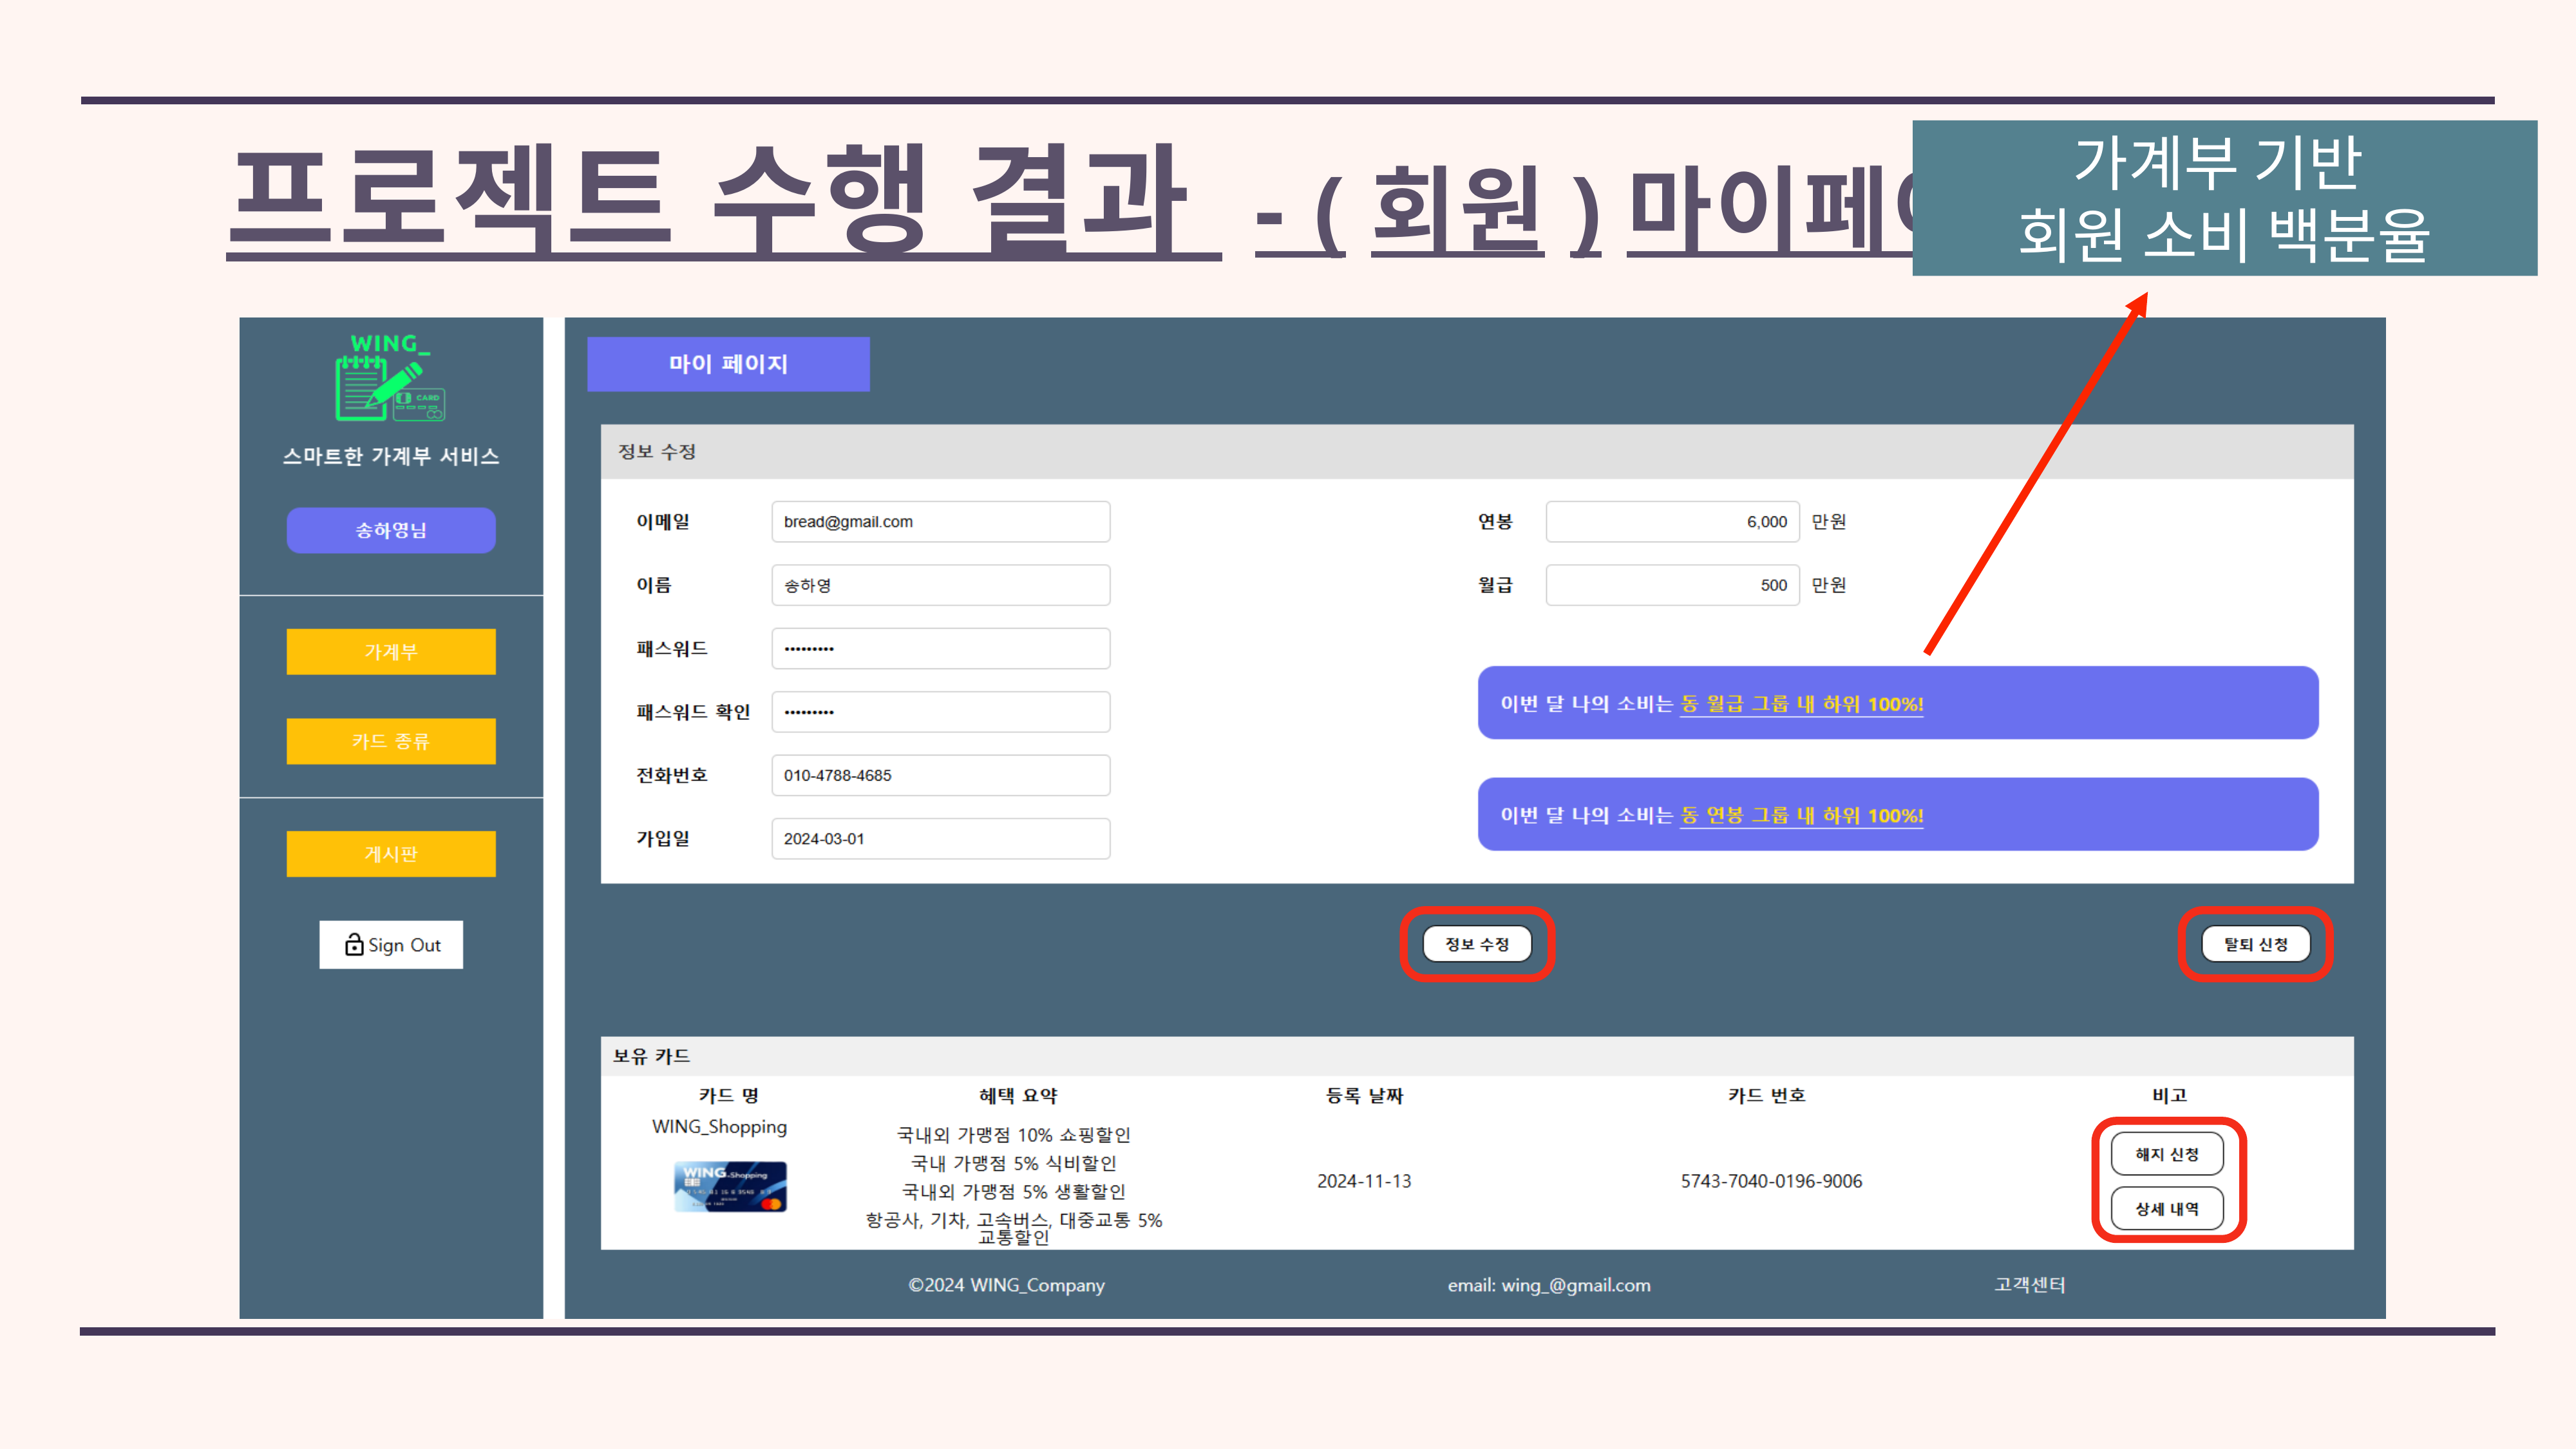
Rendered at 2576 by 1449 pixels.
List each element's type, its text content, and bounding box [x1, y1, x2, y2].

text_box 가계부 기반 회원 소비 백분율 [1913, 120, 2538, 276]
picture [240, 317, 2386, 1320]
text_box [2132, 291, 2148, 317]
title 프로젝트 수행 결과 - (회원)마이페이지 [220, 135, 2356, 310]
